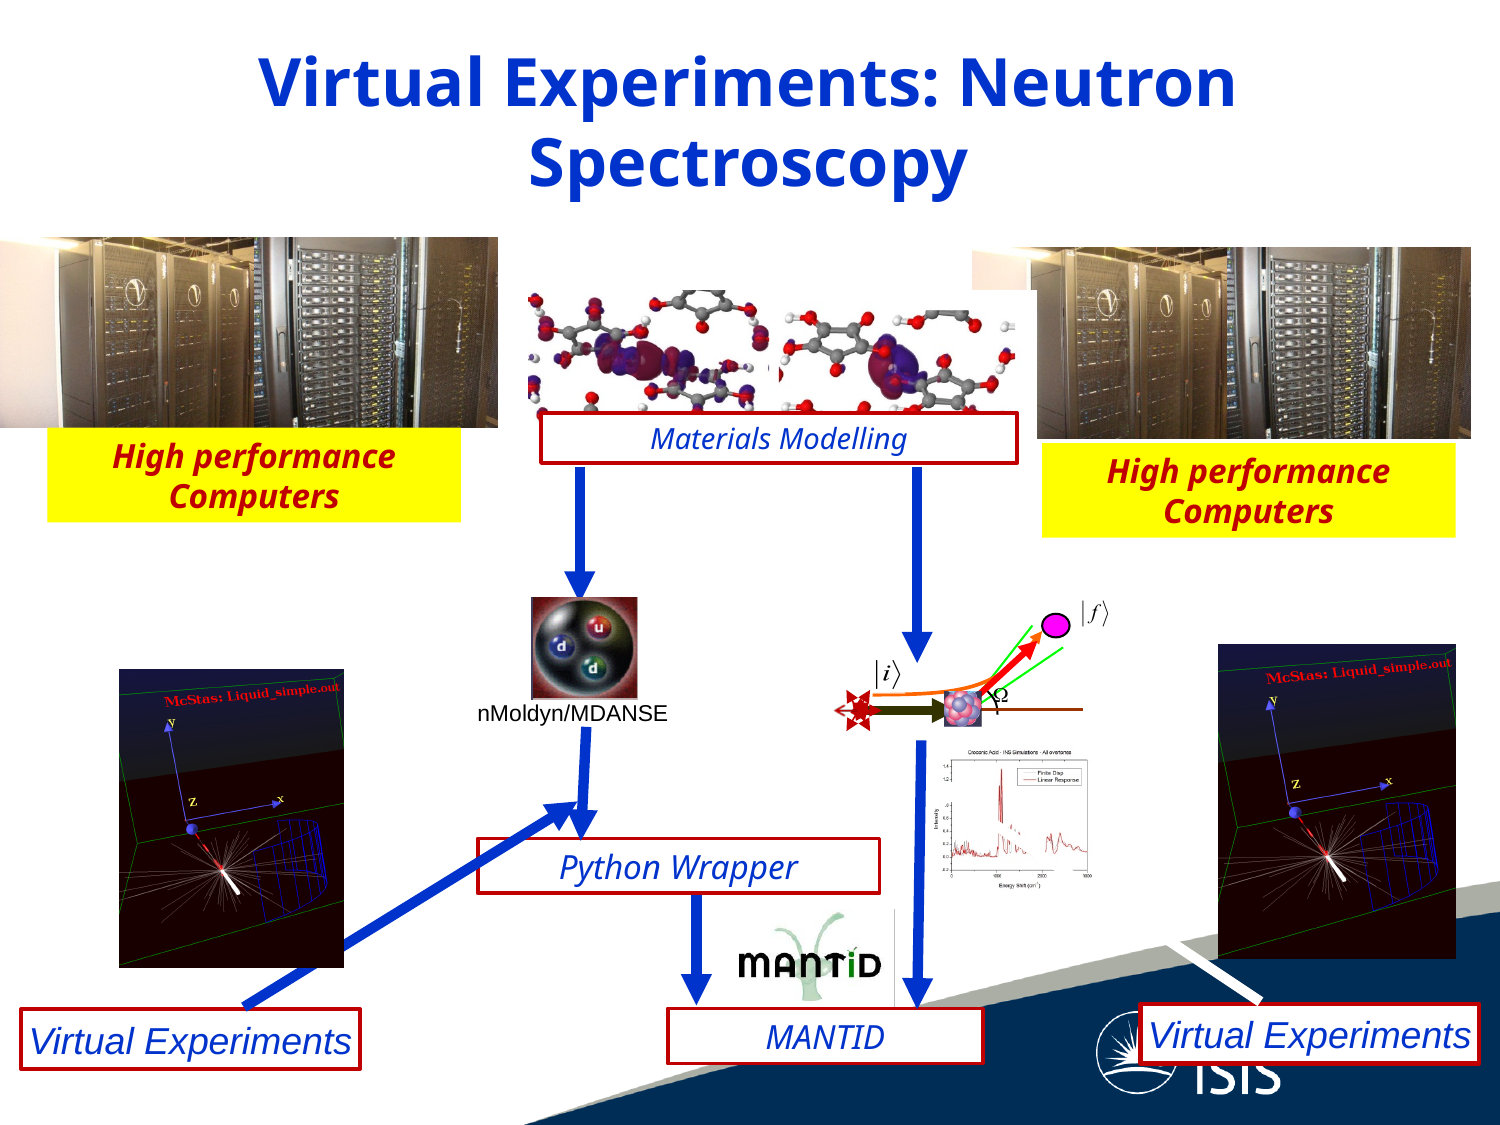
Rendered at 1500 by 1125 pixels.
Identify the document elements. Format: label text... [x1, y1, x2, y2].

text_box High performance Computers [47, 436, 461, 523]
text_box Virtual Experiments [1140, 1003, 1480, 1064]
picture [0, 236, 498, 429]
picture [0, 643, 1500, 1125]
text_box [823, 596, 1112, 732]
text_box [468, 290, 1084, 1067]
text_box High performance Computers [1089, 447, 1456, 538]
text_box Virtual Experiments: Neutron Spectroscopy [28, 32, 1470, 207]
picture [972, 247, 1471, 439]
text_box Virtual Experiments [20, 1009, 360, 1069]
